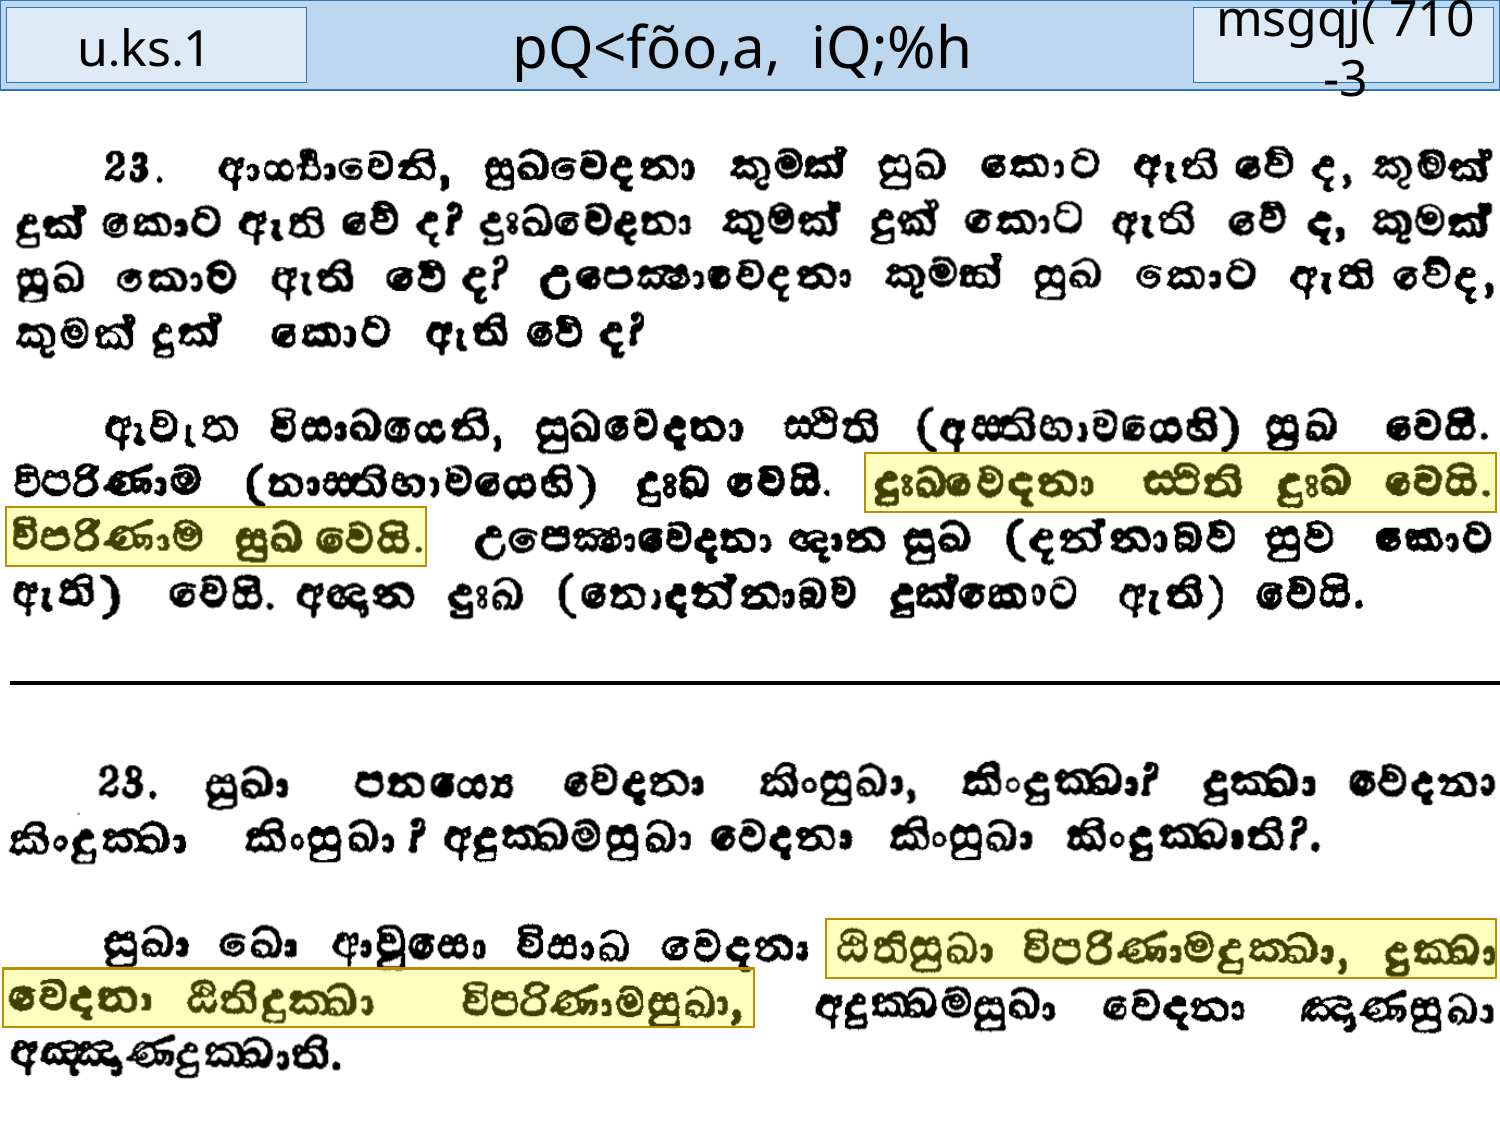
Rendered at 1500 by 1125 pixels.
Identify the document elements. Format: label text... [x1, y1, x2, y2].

text_box pQ<fõo,a, iQ;%h [316, 9, 1184, 81]
text_box msgqj( 710-3 [1194, 10, 1497, 82]
picture [0, 399, 1500, 625]
picture [0, 751, 1500, 869]
text_box u.ks.1 [6, 10, 308, 82]
picture [0, 141, 1500, 365]
picture [0, 908, 1500, 1086]
